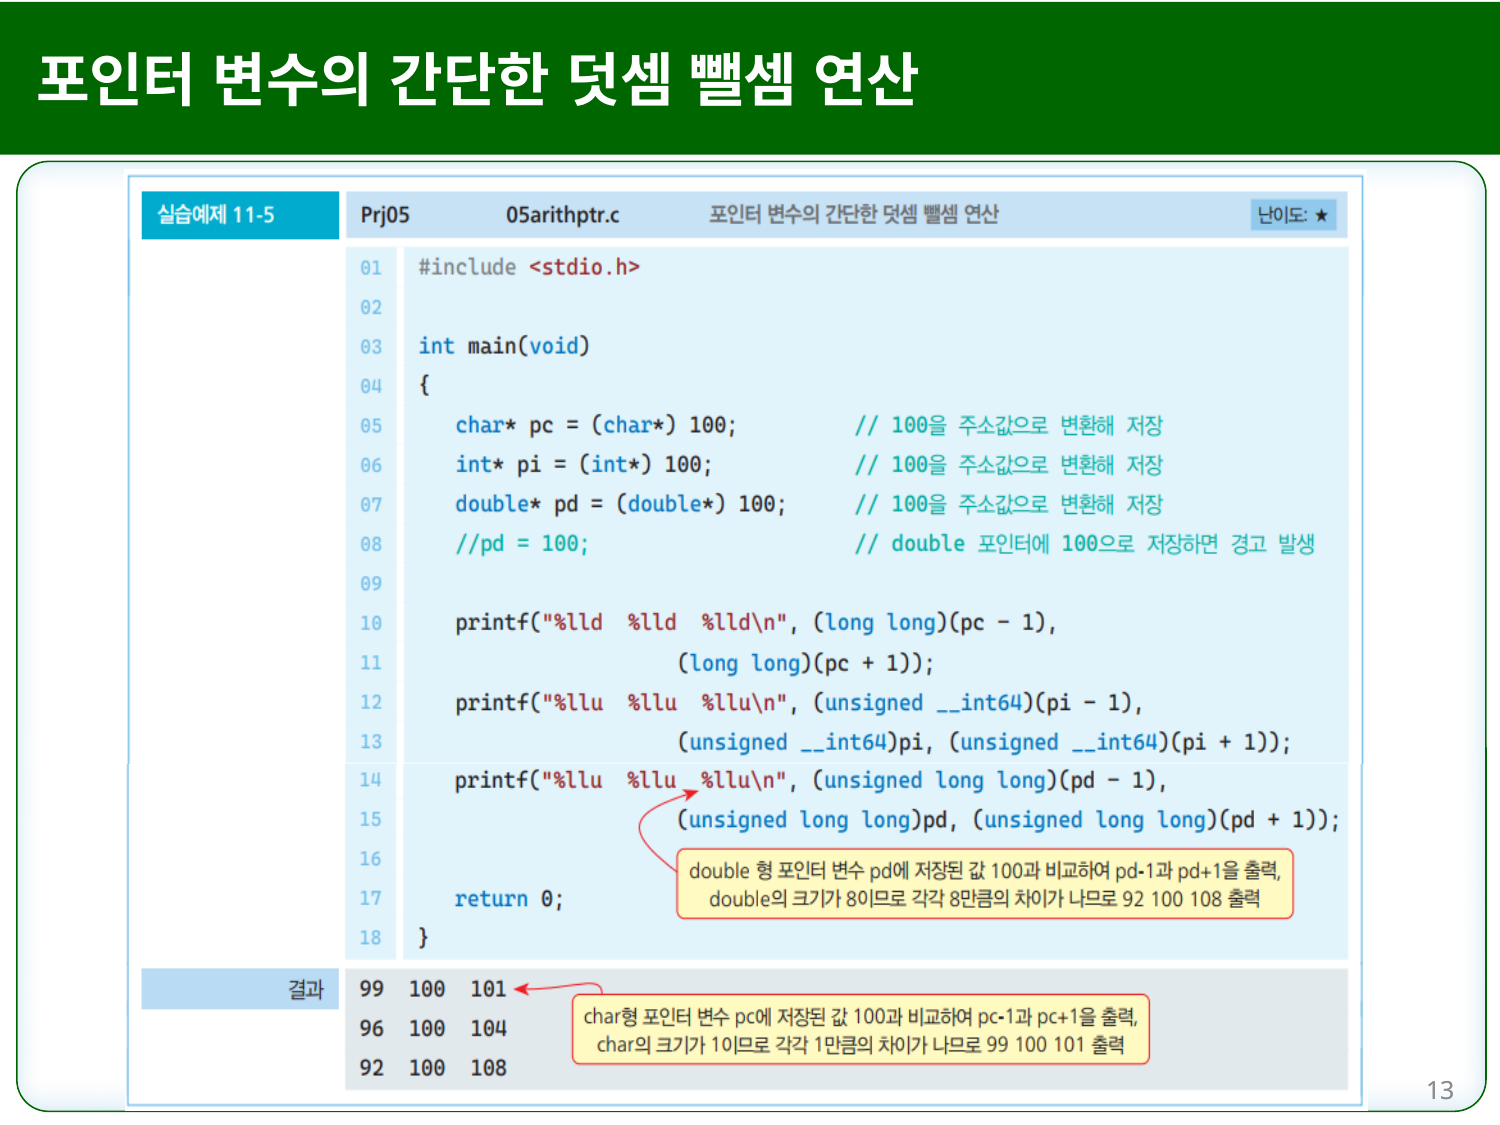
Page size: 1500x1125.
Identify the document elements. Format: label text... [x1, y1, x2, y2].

title 포인터 변수의 간단한 덧셈 뺄셈 연산 [21, 40, 1476, 115]
slide_number 13 [1373, 1071, 1470, 1112]
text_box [124, 168, 1369, 1112]
